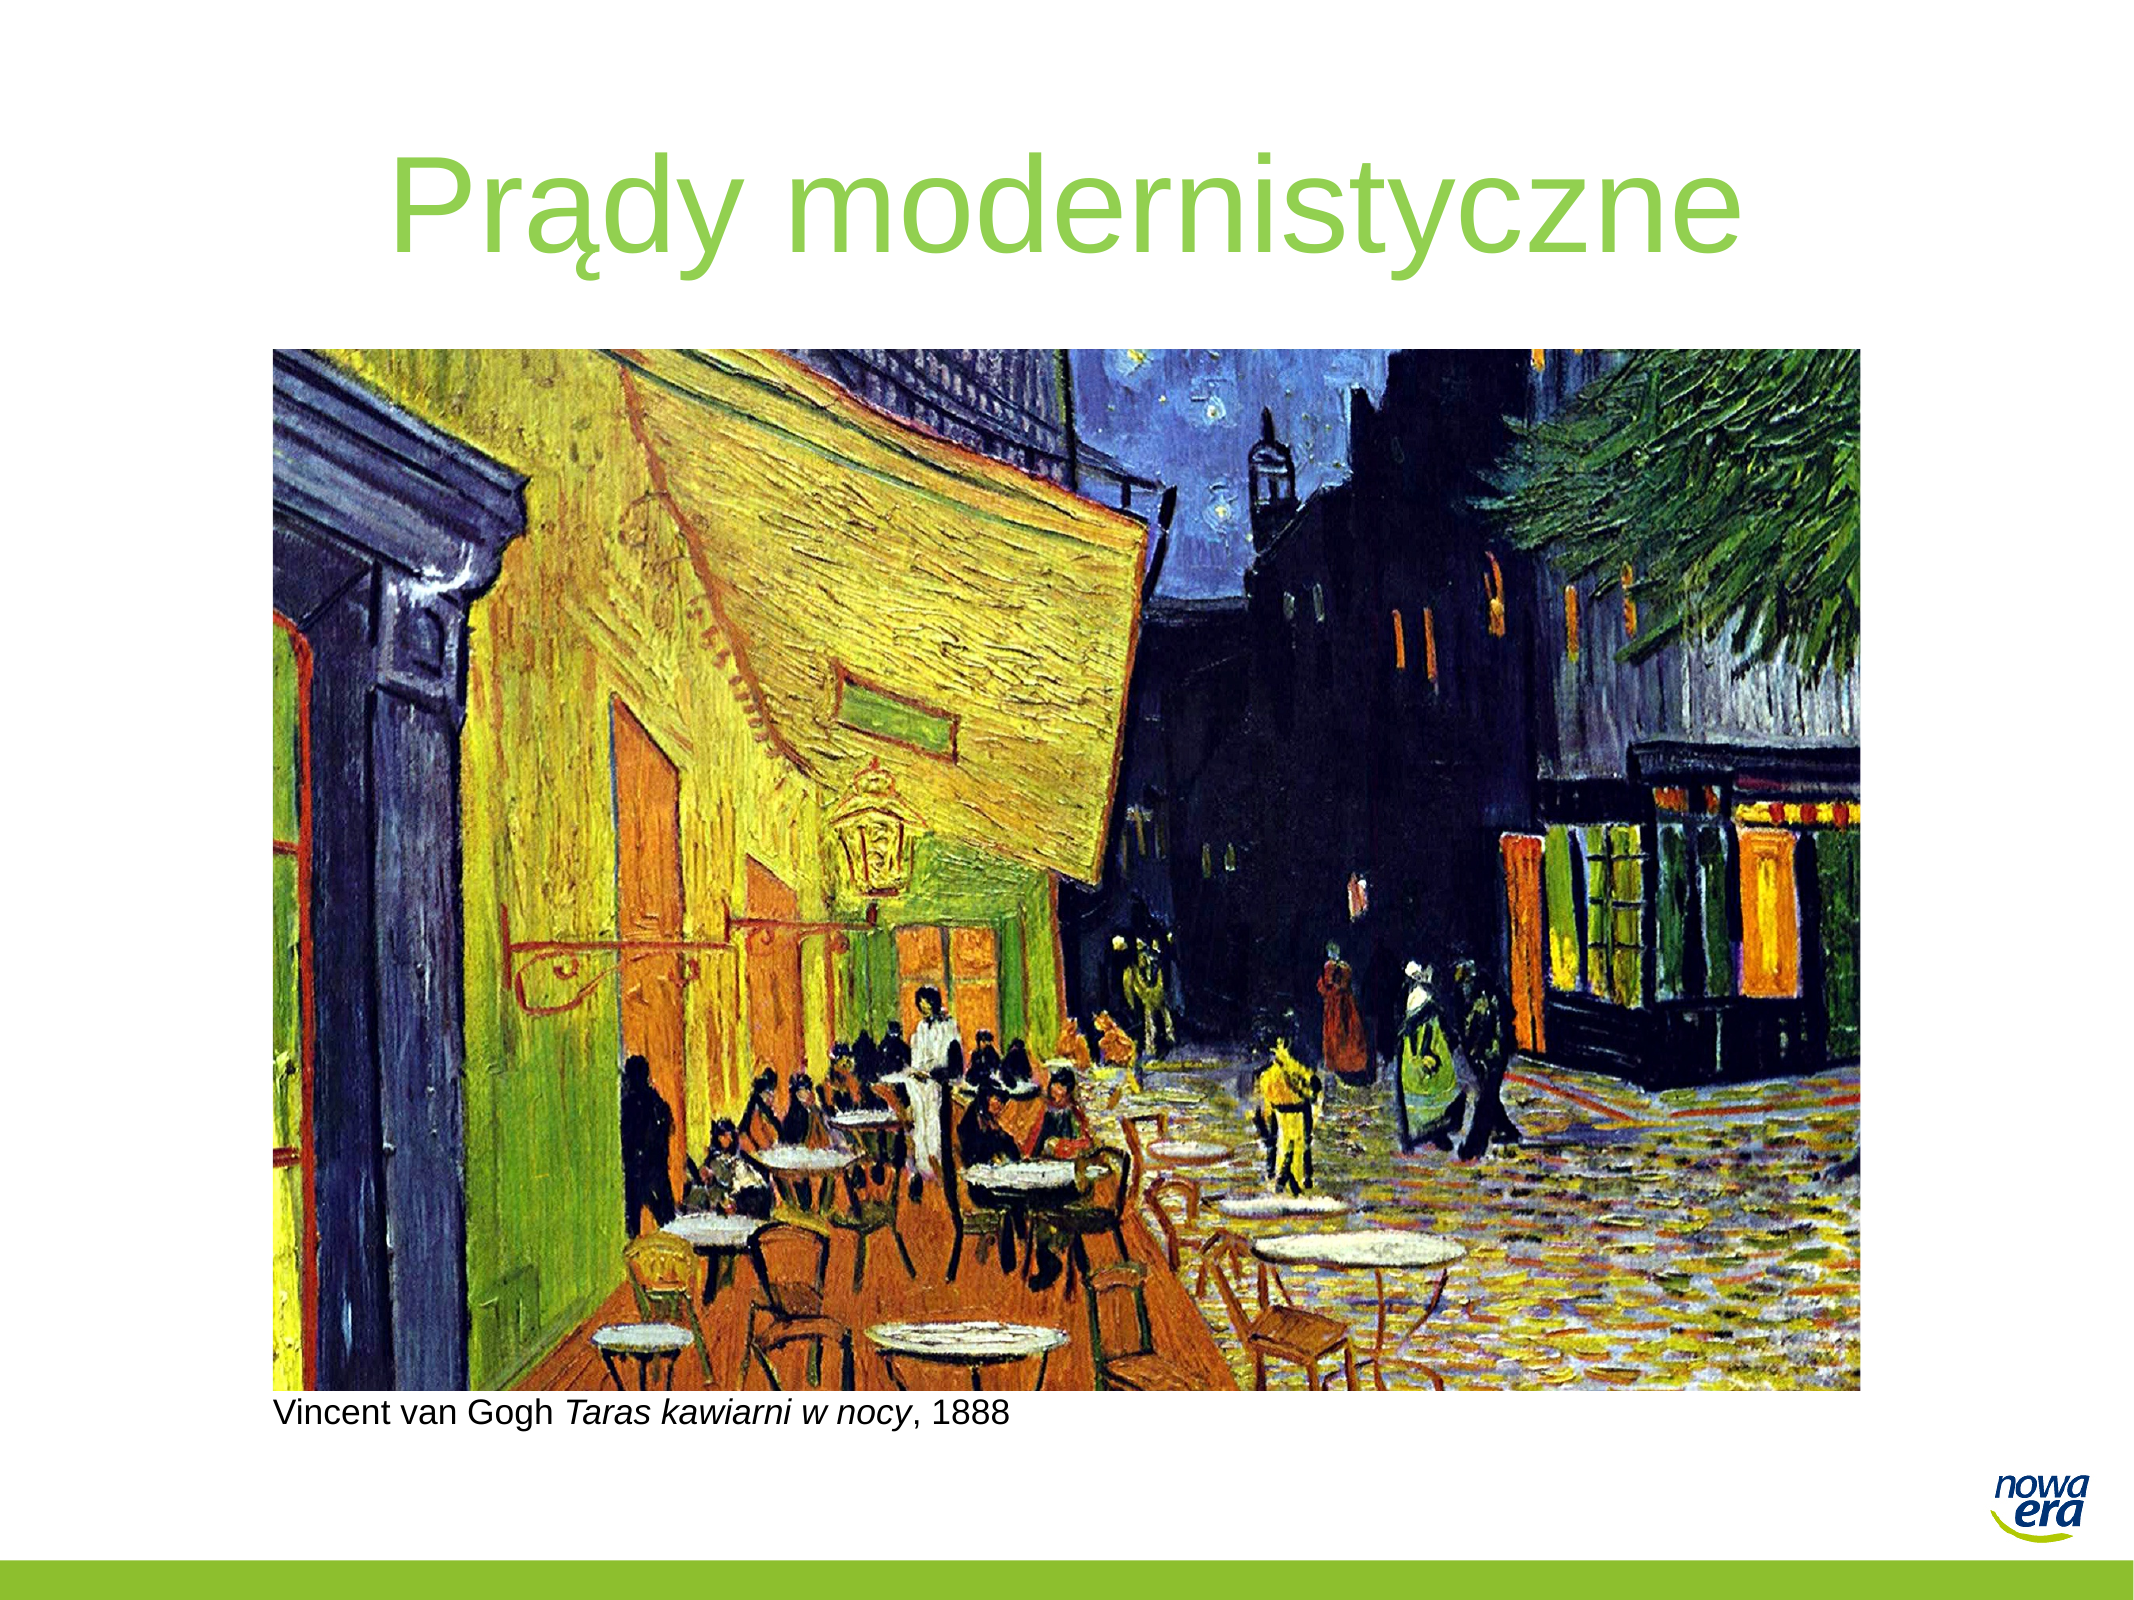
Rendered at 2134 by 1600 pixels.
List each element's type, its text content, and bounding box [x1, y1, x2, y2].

text_box Vincent van Gogh Taras kawiarni w nocy, 1888 [251, 1378, 1035, 1443]
picture [1983, 1466, 2097, 1550]
picture [272, 348, 1861, 1391]
title Prądy modernistyczne [106, 63, 2027, 331]
